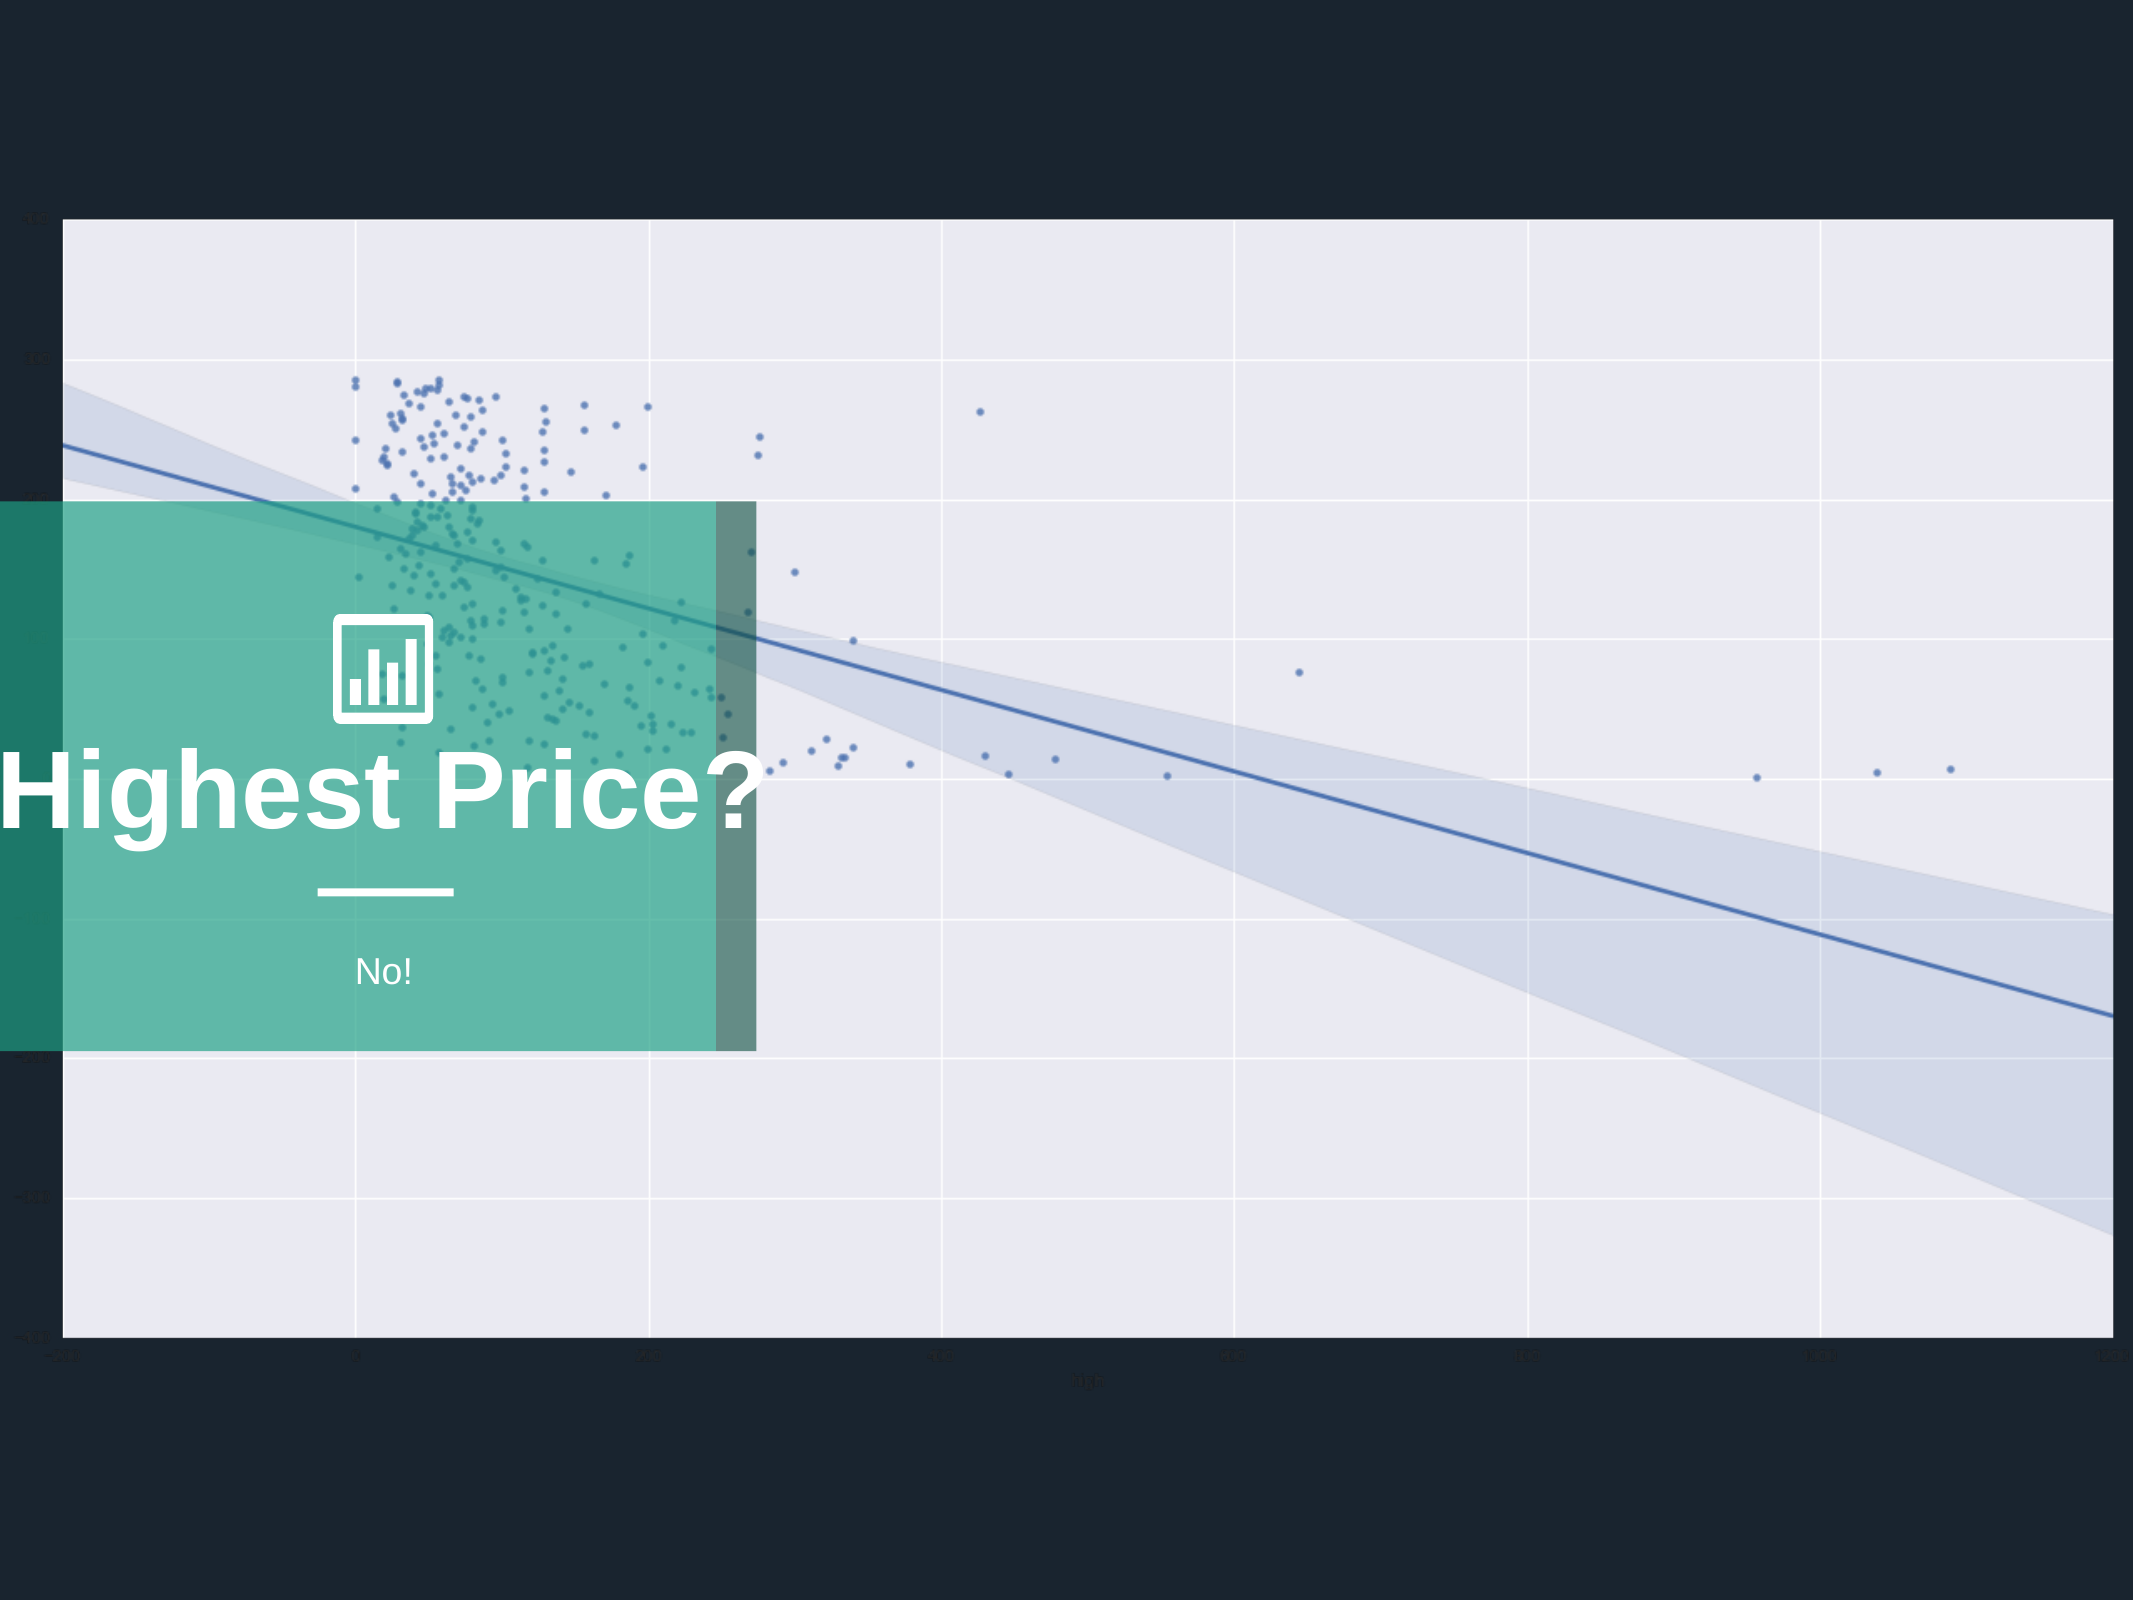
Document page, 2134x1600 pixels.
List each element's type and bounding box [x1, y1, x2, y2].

picture [0, 201, 2134, 1403]
text_box [0, 714, 925, 1003]
